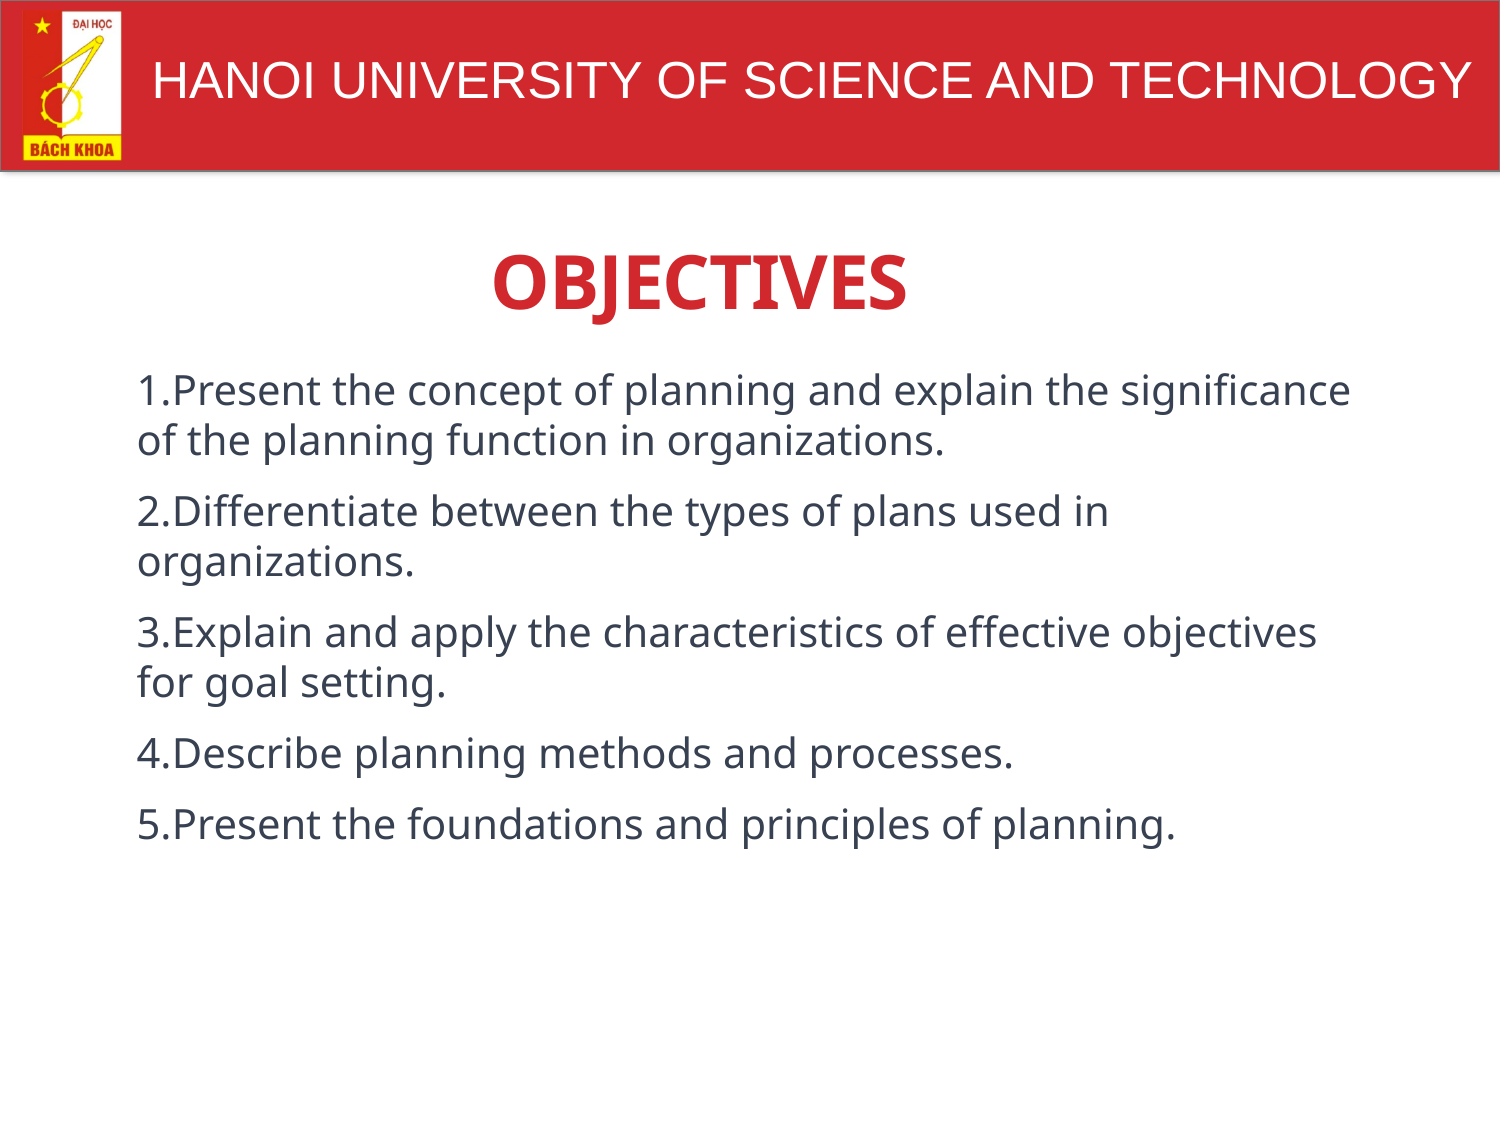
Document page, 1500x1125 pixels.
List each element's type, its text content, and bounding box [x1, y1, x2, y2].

title OBJECTIVES [75, 177, 1325, 333]
text_box [0, 0, 1500, 172]
text_box HANOI UNIVERSITY OF SCIENCE AND TECHNOLOGY [136, 38, 1500, 116]
list Present the concept of planning and explain the significance of the planning function in organizations. Differentiate between the types of plans used in organizations. Explain and apply the characteristics of effective objectives for goal setting. Describe planning methods and processes. Present the foundations and principles of planning. [121, 356, 1396, 1005]
picture [21, 10, 123, 161]
